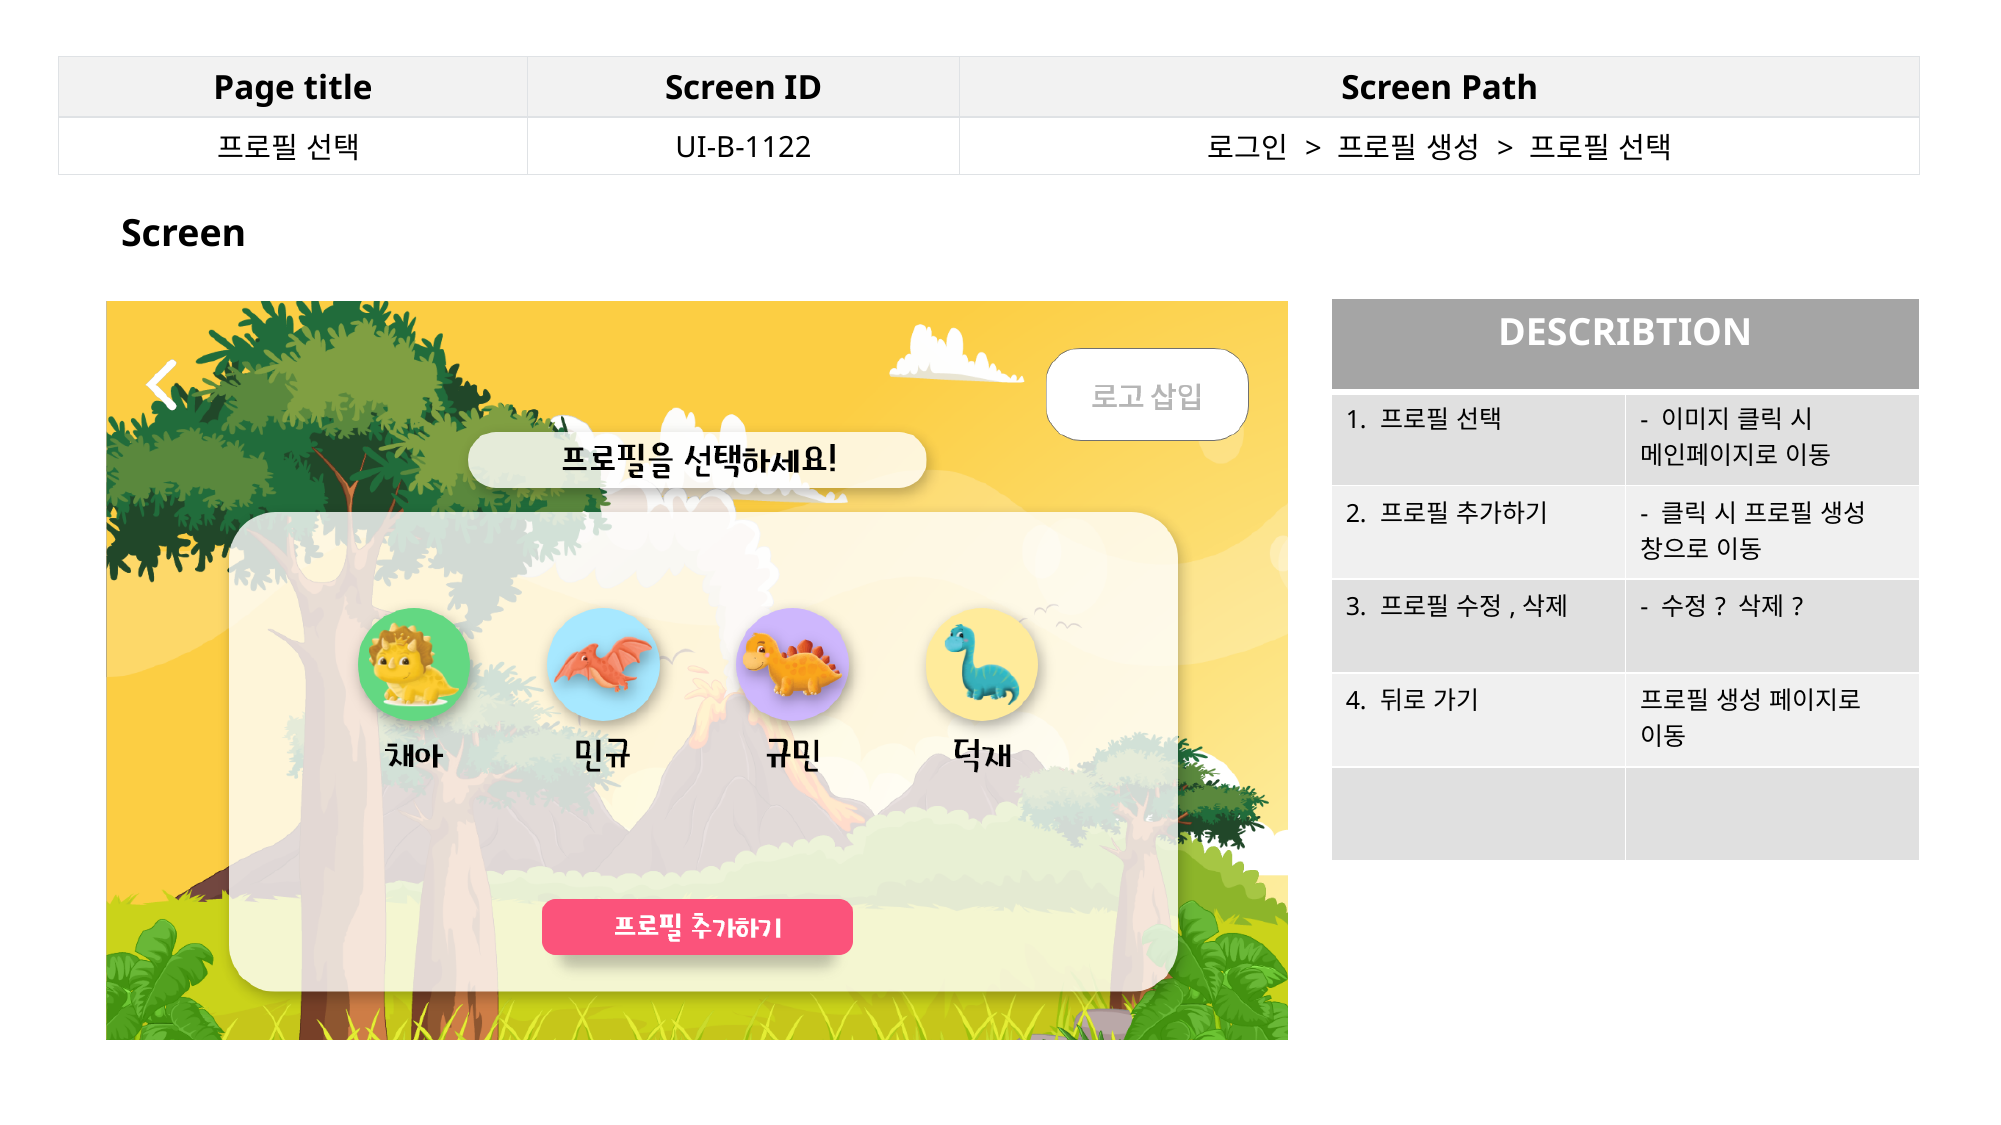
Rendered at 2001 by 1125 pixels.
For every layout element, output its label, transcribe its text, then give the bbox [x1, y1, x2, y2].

table_cell 1. 프로필 선택 [1332, 395, 1625, 485]
table_header Screen ID [528, 57, 959, 116]
table_cell [1626, 768, 1919, 860]
text_box Screen [106, 201, 679, 261]
table_cell 3. 프로필 수정,삭제 [1332, 580, 1625, 672]
table_cell [1332, 768, 1625, 860]
table_cell UI-B-1122 [528, 118, 959, 174]
table_cell - 클릭 시 프로필 생성 창으로 이동 [1626, 486, 1919, 578]
table_cell 프로필 생성 페이지로 이동 [1626, 674, 1919, 766]
table_cell 2. 프로필 추가하기 [1332, 486, 1625, 578]
table_header Screen Path [960, 57, 1919, 116]
table_header DESCRIBTION [1332, 299, 1919, 389]
table_cell 4. 뒤로 가기 [1332, 674, 1625, 766]
table_cell 로그인 > 프로필 생성 > 프로필 선택 [960, 118, 1919, 174]
table_cell - 이미지 클릭 시 메인페이지로 이동 [1626, 395, 1919, 485]
table_cell 프로필 선택 [59, 118, 527, 174]
table_cell - 수정? 삭제? [1626, 580, 1919, 672]
table_header Page title [59, 57, 527, 116]
picture [106, 301, 1288, 1040]
